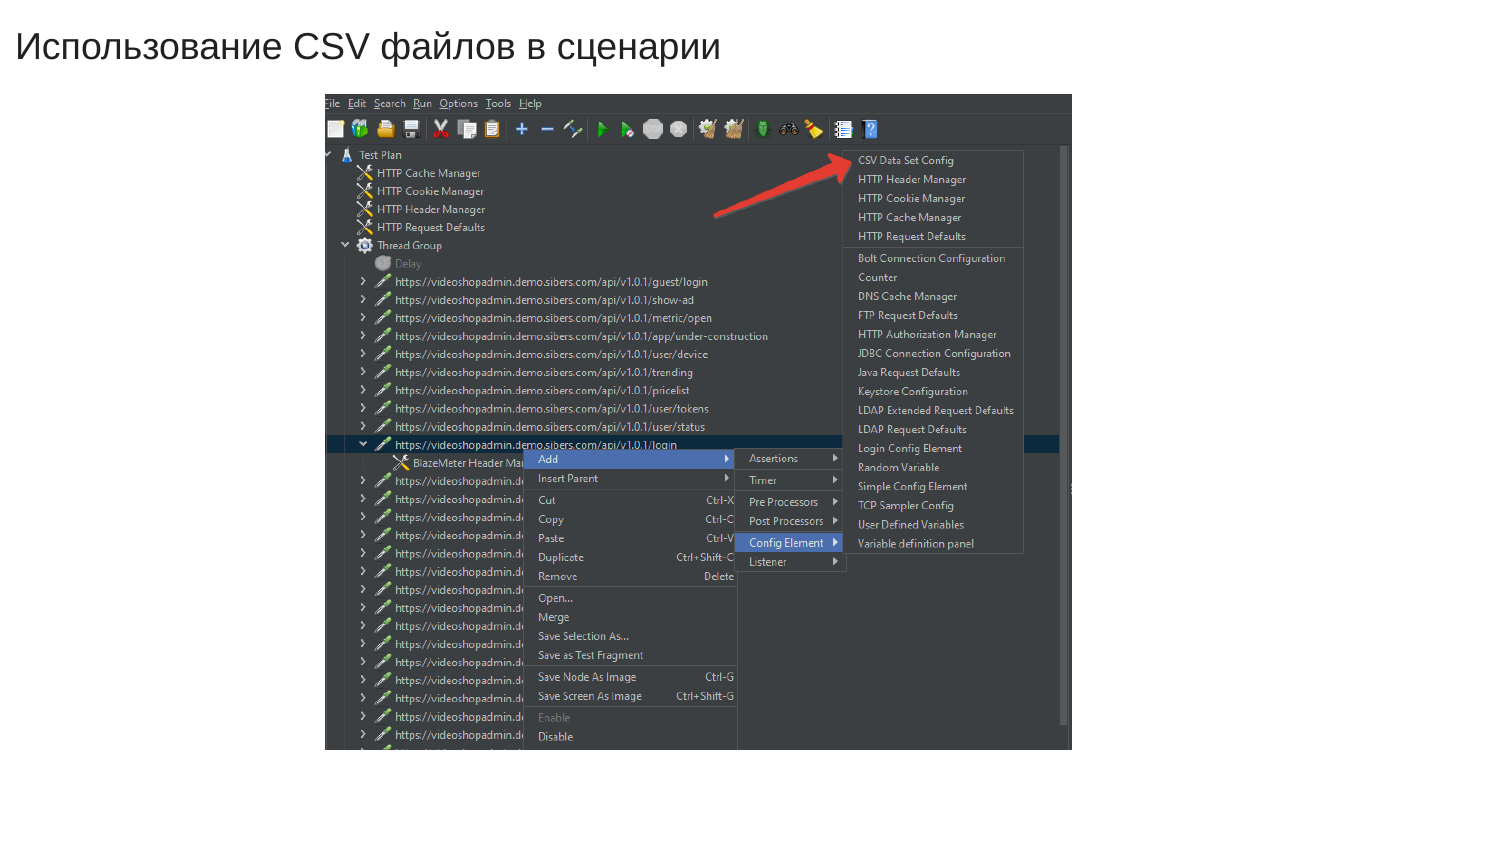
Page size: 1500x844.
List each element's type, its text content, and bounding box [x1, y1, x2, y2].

picture [325, 94, 1073, 750]
title Использование CSV файлов в сценарии [0, 0, 1398, 94]
